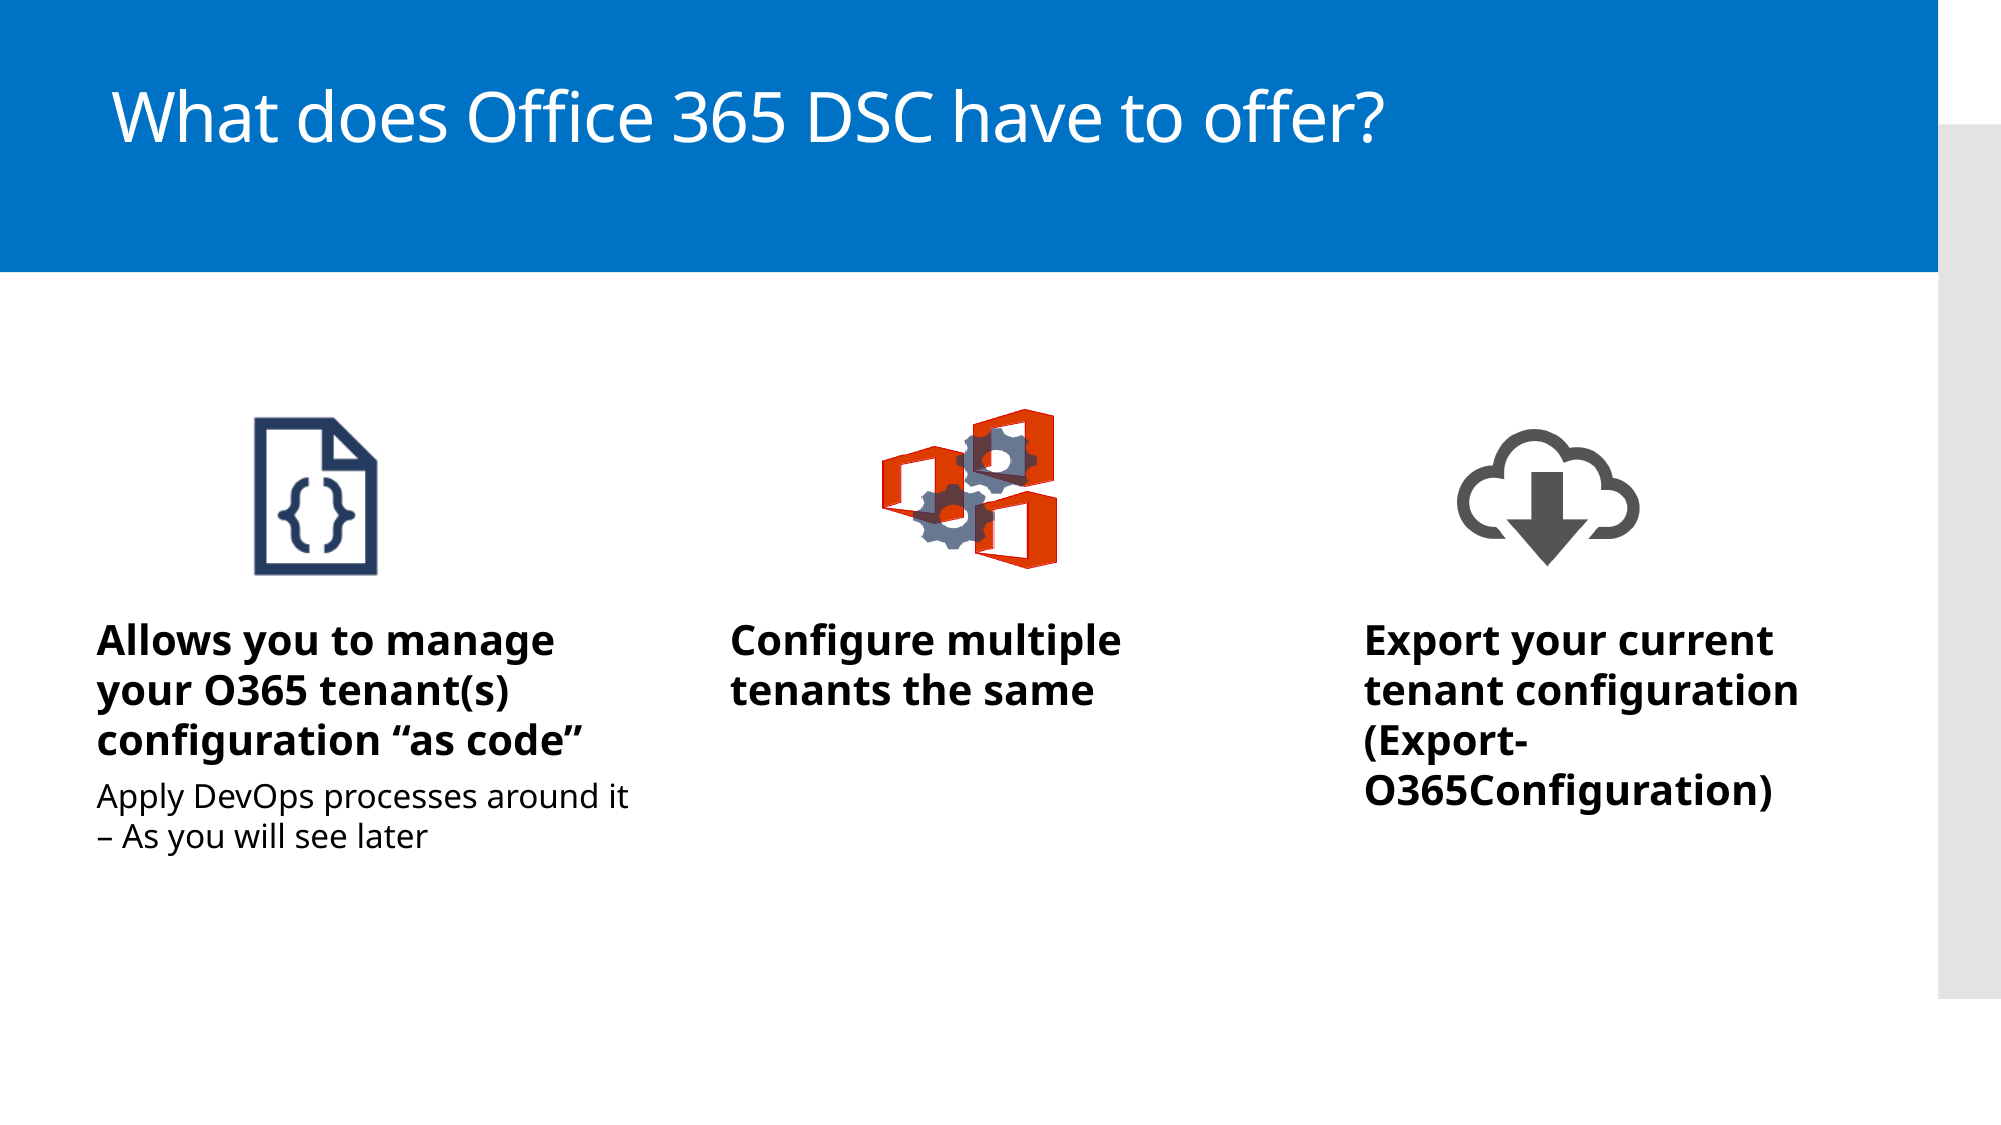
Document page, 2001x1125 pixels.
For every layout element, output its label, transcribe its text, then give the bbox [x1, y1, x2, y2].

title What does Office 365 DSC have to offer? [96, 75, 1904, 166]
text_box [95, 235, 1904, 1029]
